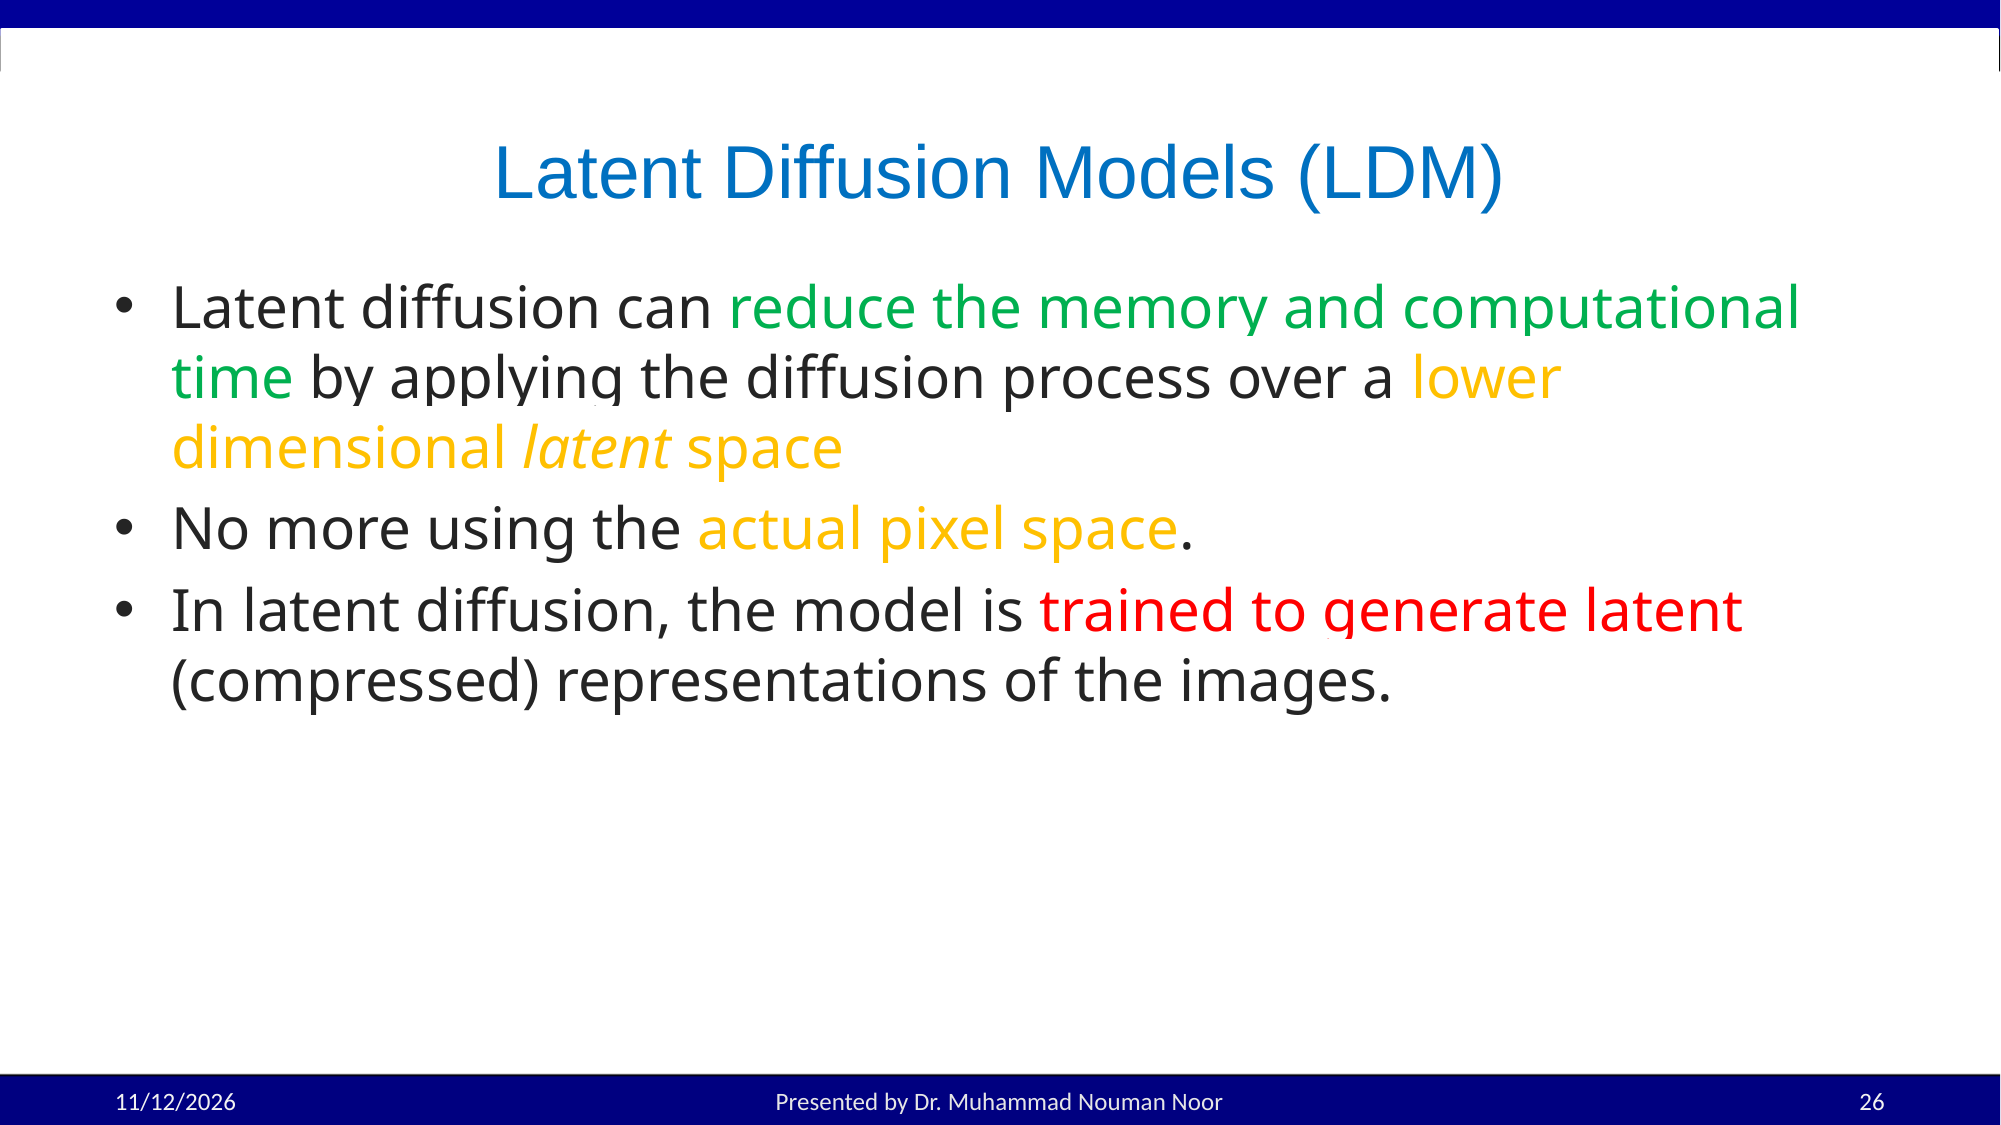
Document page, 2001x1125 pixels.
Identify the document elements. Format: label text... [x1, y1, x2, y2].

footer Presented by Dr. Muhammad Nouman Noor [683, 1062, 1317, 1125]
title Latent Diffusion Models (LDM) [99, 99, 1900, 238]
slide_number 26 [1433, 1062, 1900, 1125]
picture [0, 0, 2001, 1125]
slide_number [99, 1062, 567, 1125]
list Latent diffusion can reduce the memory and computational time by applying the diffusion process over a lower dimensional latent space No more using the actual pixel space. In latent diffusion, the model is trained to generate latent (compressed) representations of the images. [99, 262, 1900, 1005]
